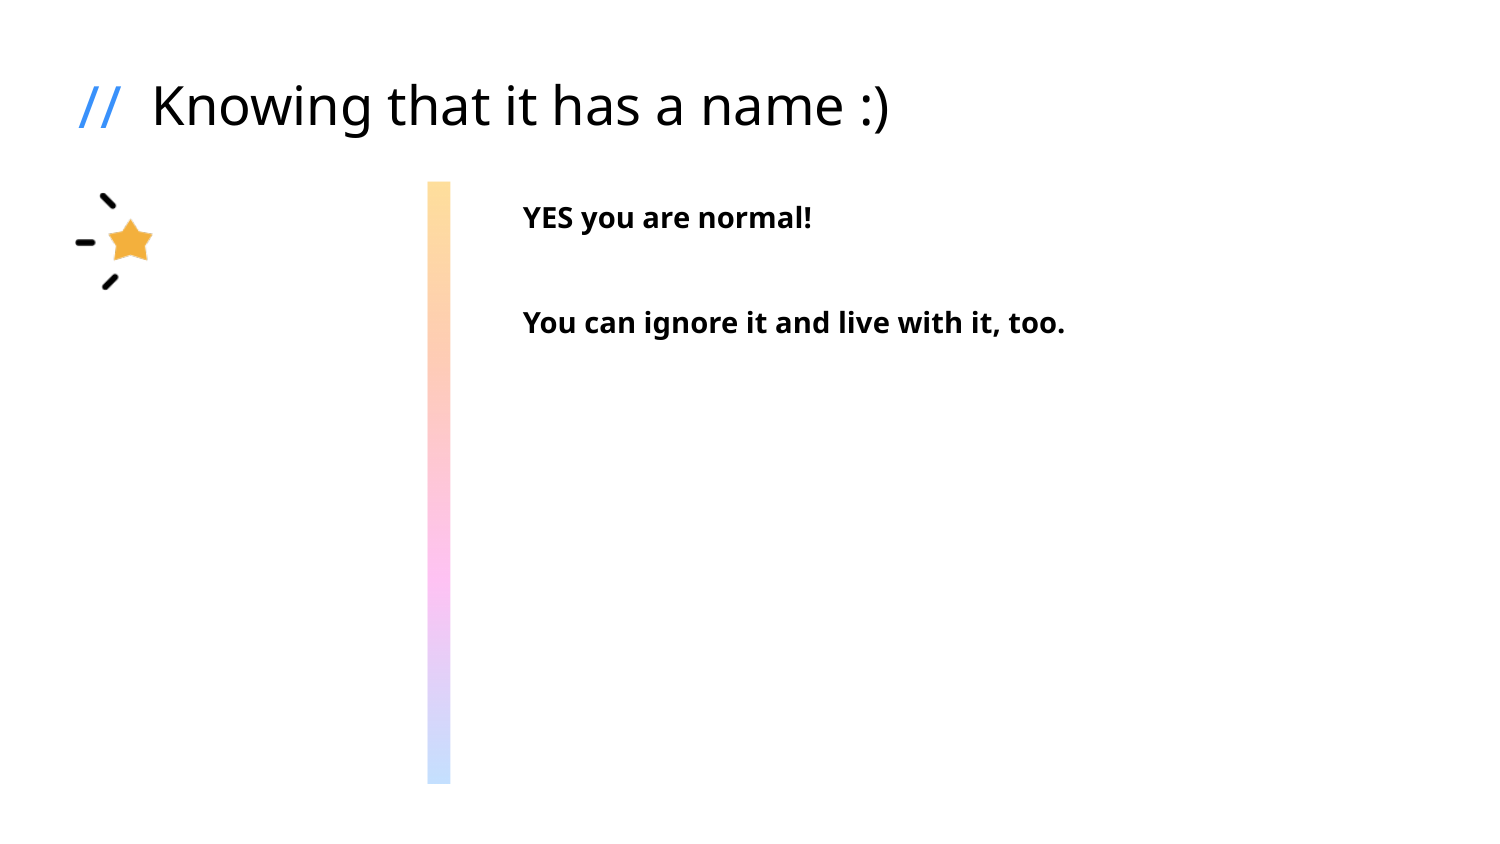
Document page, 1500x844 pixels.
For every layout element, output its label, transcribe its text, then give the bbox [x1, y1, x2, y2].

title Knowing that it has a name :) [151, 71, 1413, 156]
picture [74, 192, 154, 291]
picture [428, 182, 451, 784]
list YES you are normal! You can ignore it and live with it, too. [522, 192, 1413, 494]
